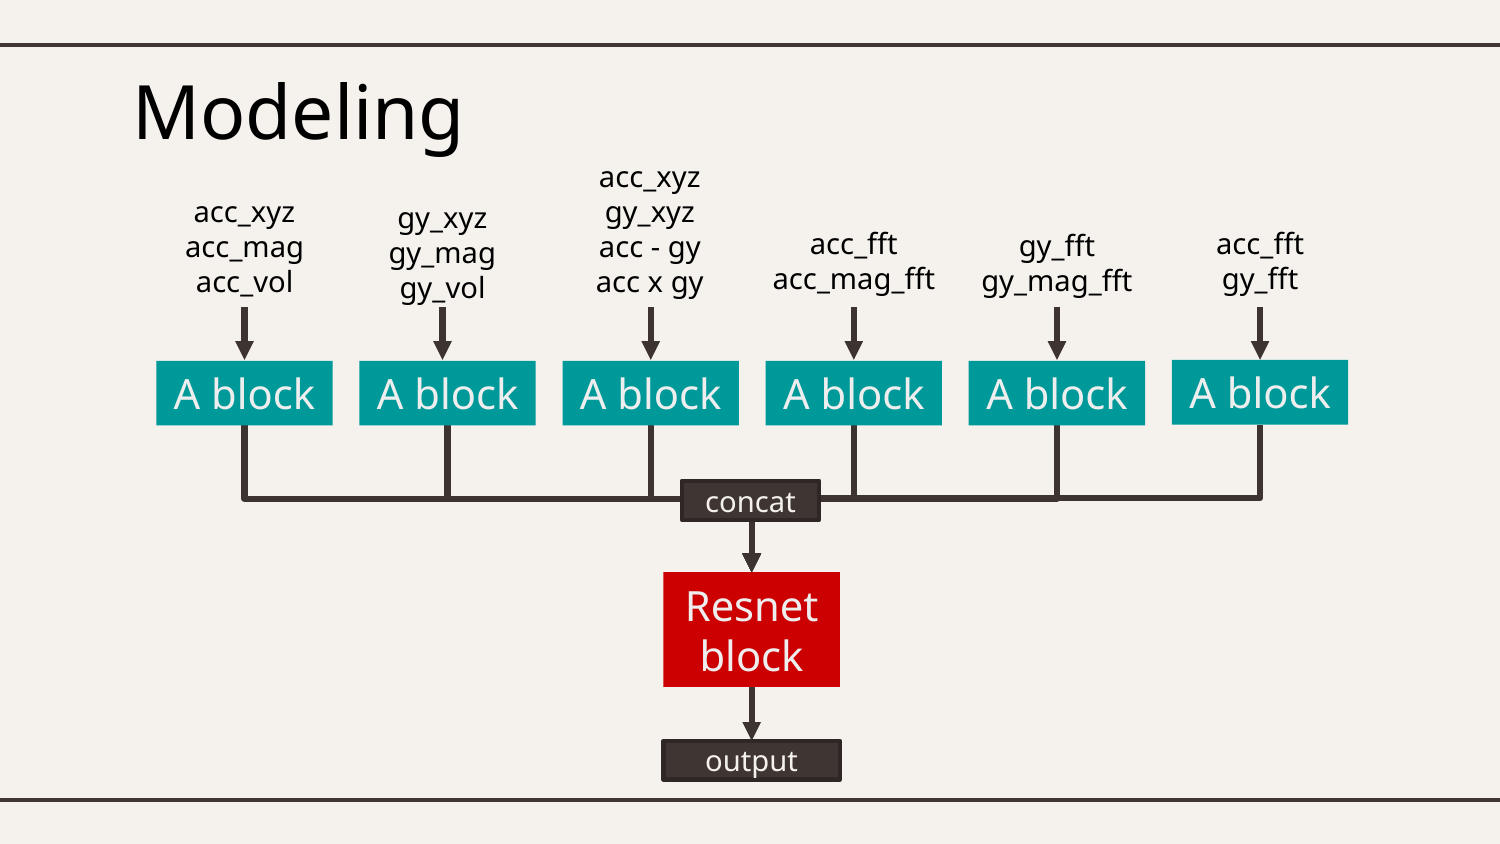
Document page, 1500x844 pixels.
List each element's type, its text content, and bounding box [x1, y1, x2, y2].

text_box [555, 150, 745, 427]
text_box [155, 185, 333, 427]
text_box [950, 219, 1164, 427]
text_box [354, 191, 537, 427]
title Modeling [116, 49, 705, 144]
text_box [746, 217, 950, 427]
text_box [1165, 217, 1355, 426]
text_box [663, 688, 841, 780]
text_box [244, 425, 1261, 573]
text_box Resnet block [663, 581, 840, 687]
